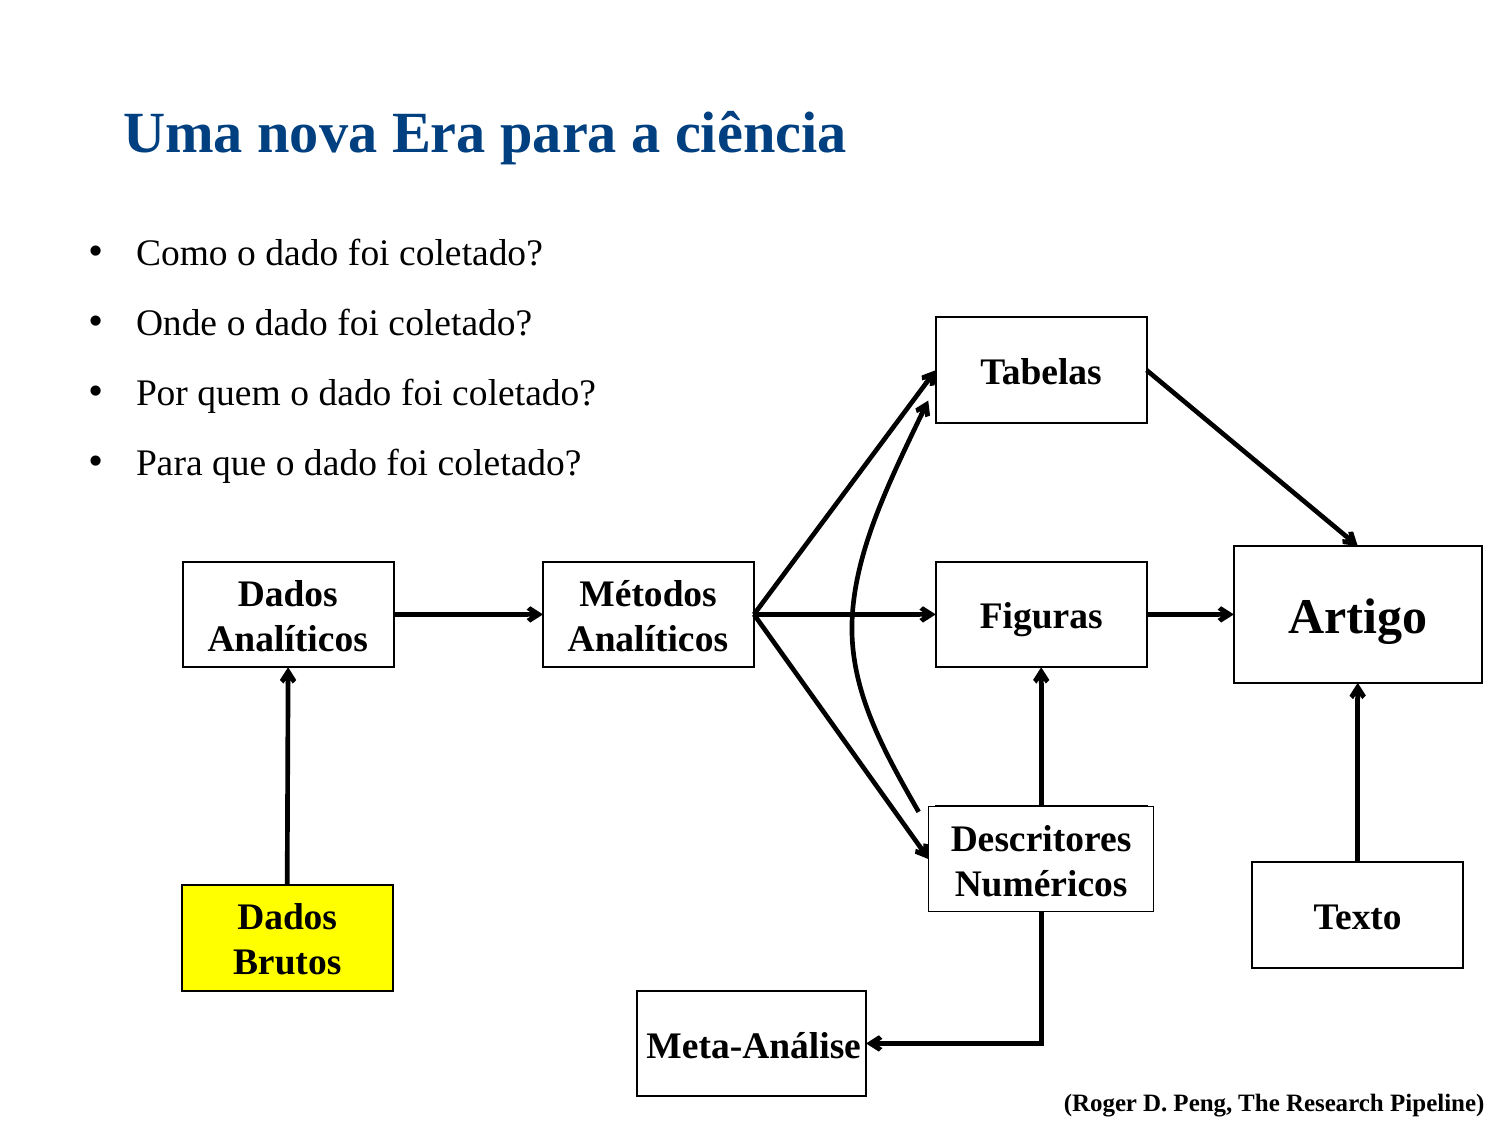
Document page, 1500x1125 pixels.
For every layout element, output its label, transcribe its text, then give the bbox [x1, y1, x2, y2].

text_box Como o dado foi coletado? Onde o dado foi coletado? Por quem o dado foi coletado? Para que o dado foi coletado? [74, 220, 685, 491]
text_box Uma nova Era para a ciência [108, 86, 863, 172]
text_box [630, 990, 878, 1097]
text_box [753, 614, 929, 860]
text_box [935, 561, 1147, 668]
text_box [1233, 545, 1482, 683]
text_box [542, 561, 753, 668]
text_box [1252, 862, 1464, 969]
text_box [753, 370, 936, 615]
text_box (Roger D. Peng, The Research Pipeline) [1007, 1079, 1500, 1125]
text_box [182, 561, 394, 668]
text_box Dados Brutos [218, 884, 357, 990]
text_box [928, 805, 1154, 913]
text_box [1146, 370, 1358, 546]
text_box [181, 884, 394, 992]
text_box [887, 889, 1020, 1066]
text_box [935, 317, 1147, 424]
